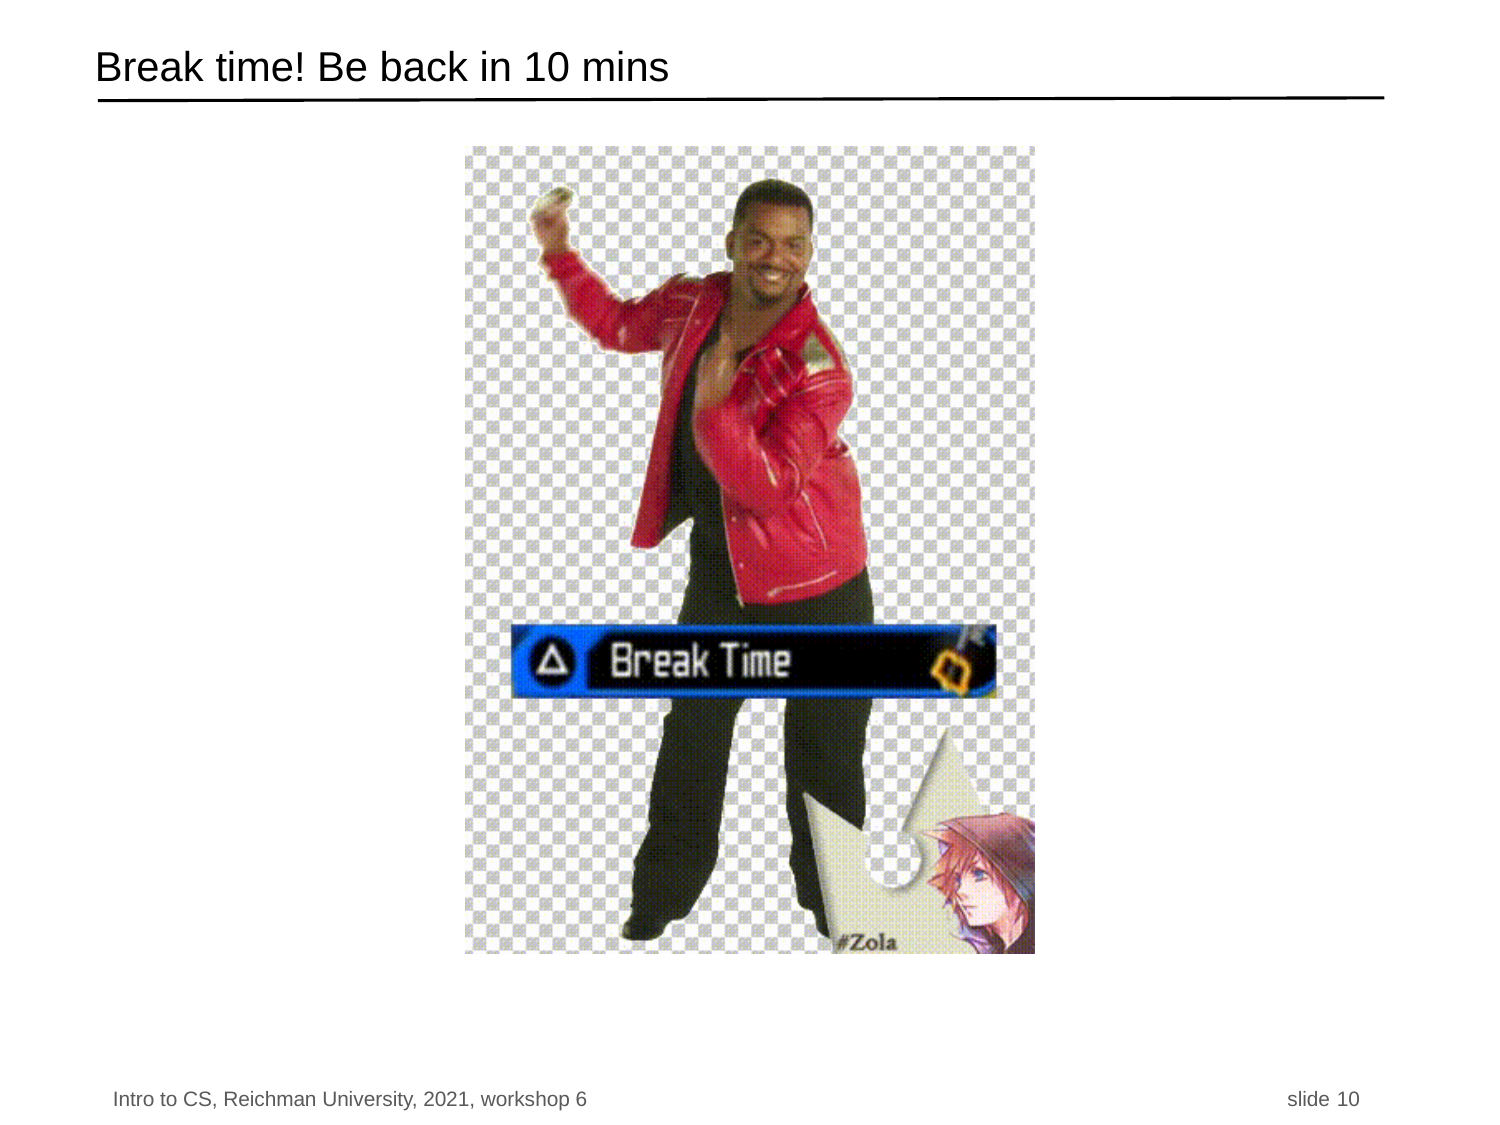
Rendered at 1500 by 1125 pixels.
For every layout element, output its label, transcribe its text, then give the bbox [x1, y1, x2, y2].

picture [464, 145, 1035, 955]
title Break time! Be back in 10 mins [79, 33, 1371, 109]
